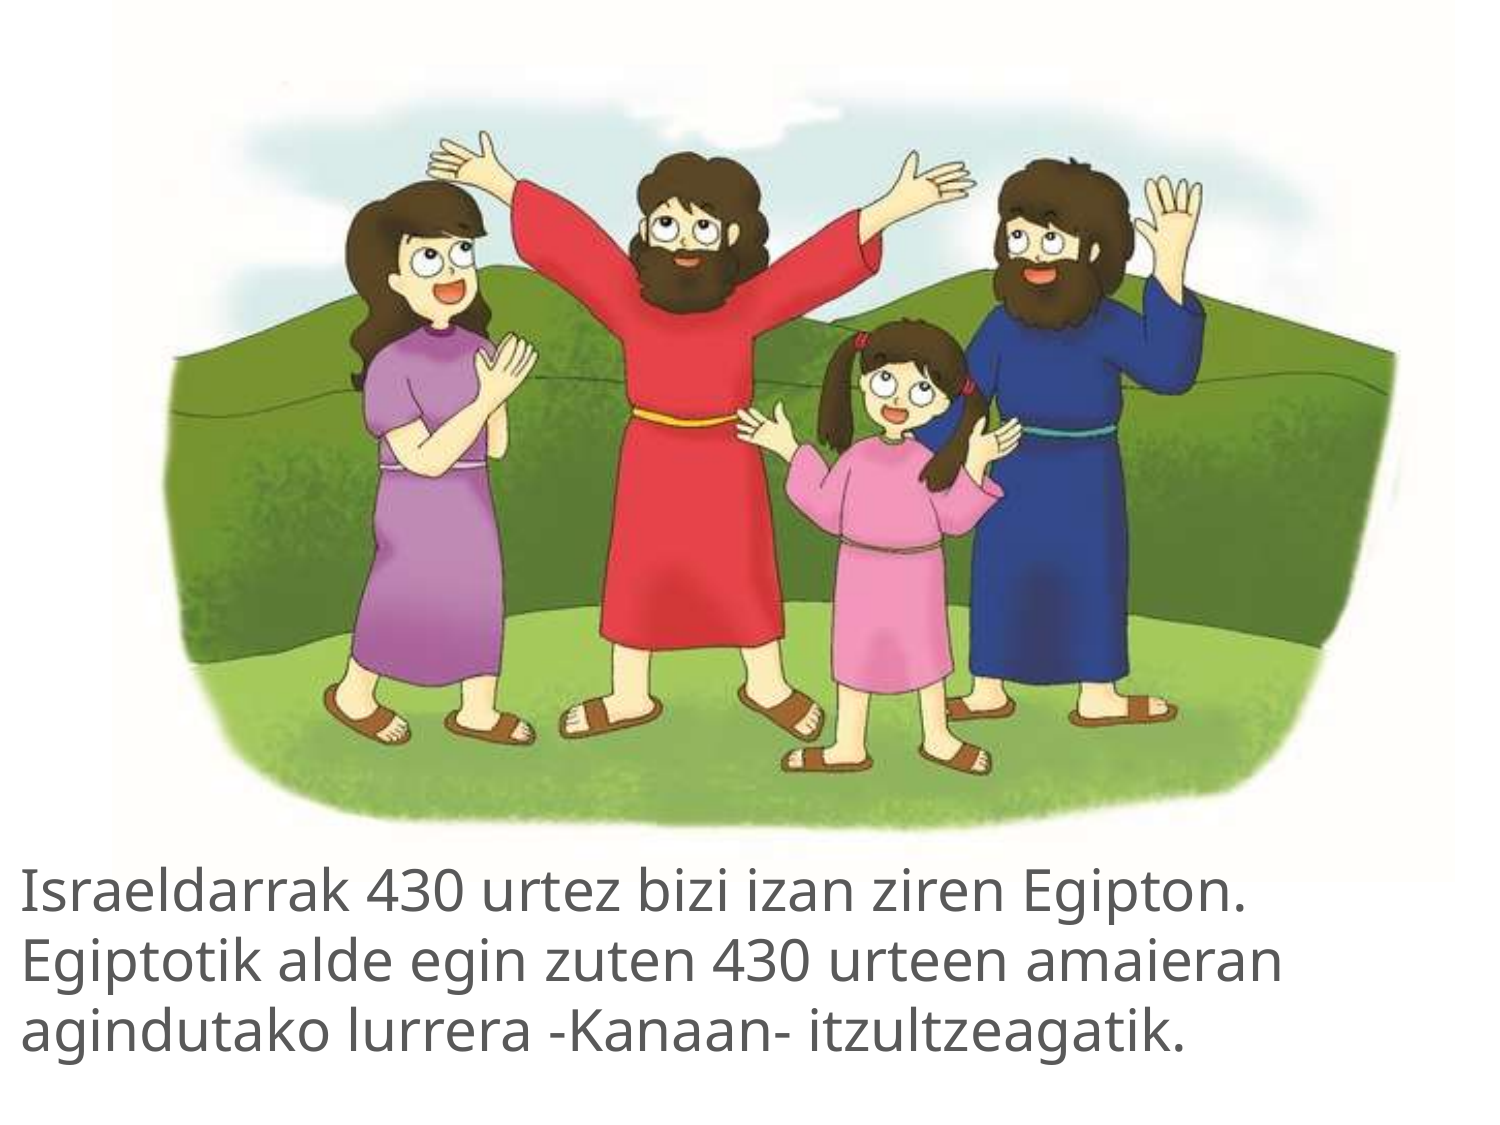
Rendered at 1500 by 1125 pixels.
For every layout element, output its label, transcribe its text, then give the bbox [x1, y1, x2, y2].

picture [111, 0, 1455, 882]
text_box Israeldarrak 430 urtez bizi izan ziren Egipton. Egiptotik alde egin zuten 430 urteen amaieran agindutako lurrera -Kanaan- itzultzeagatik. [5, 846, 1476, 1071]
